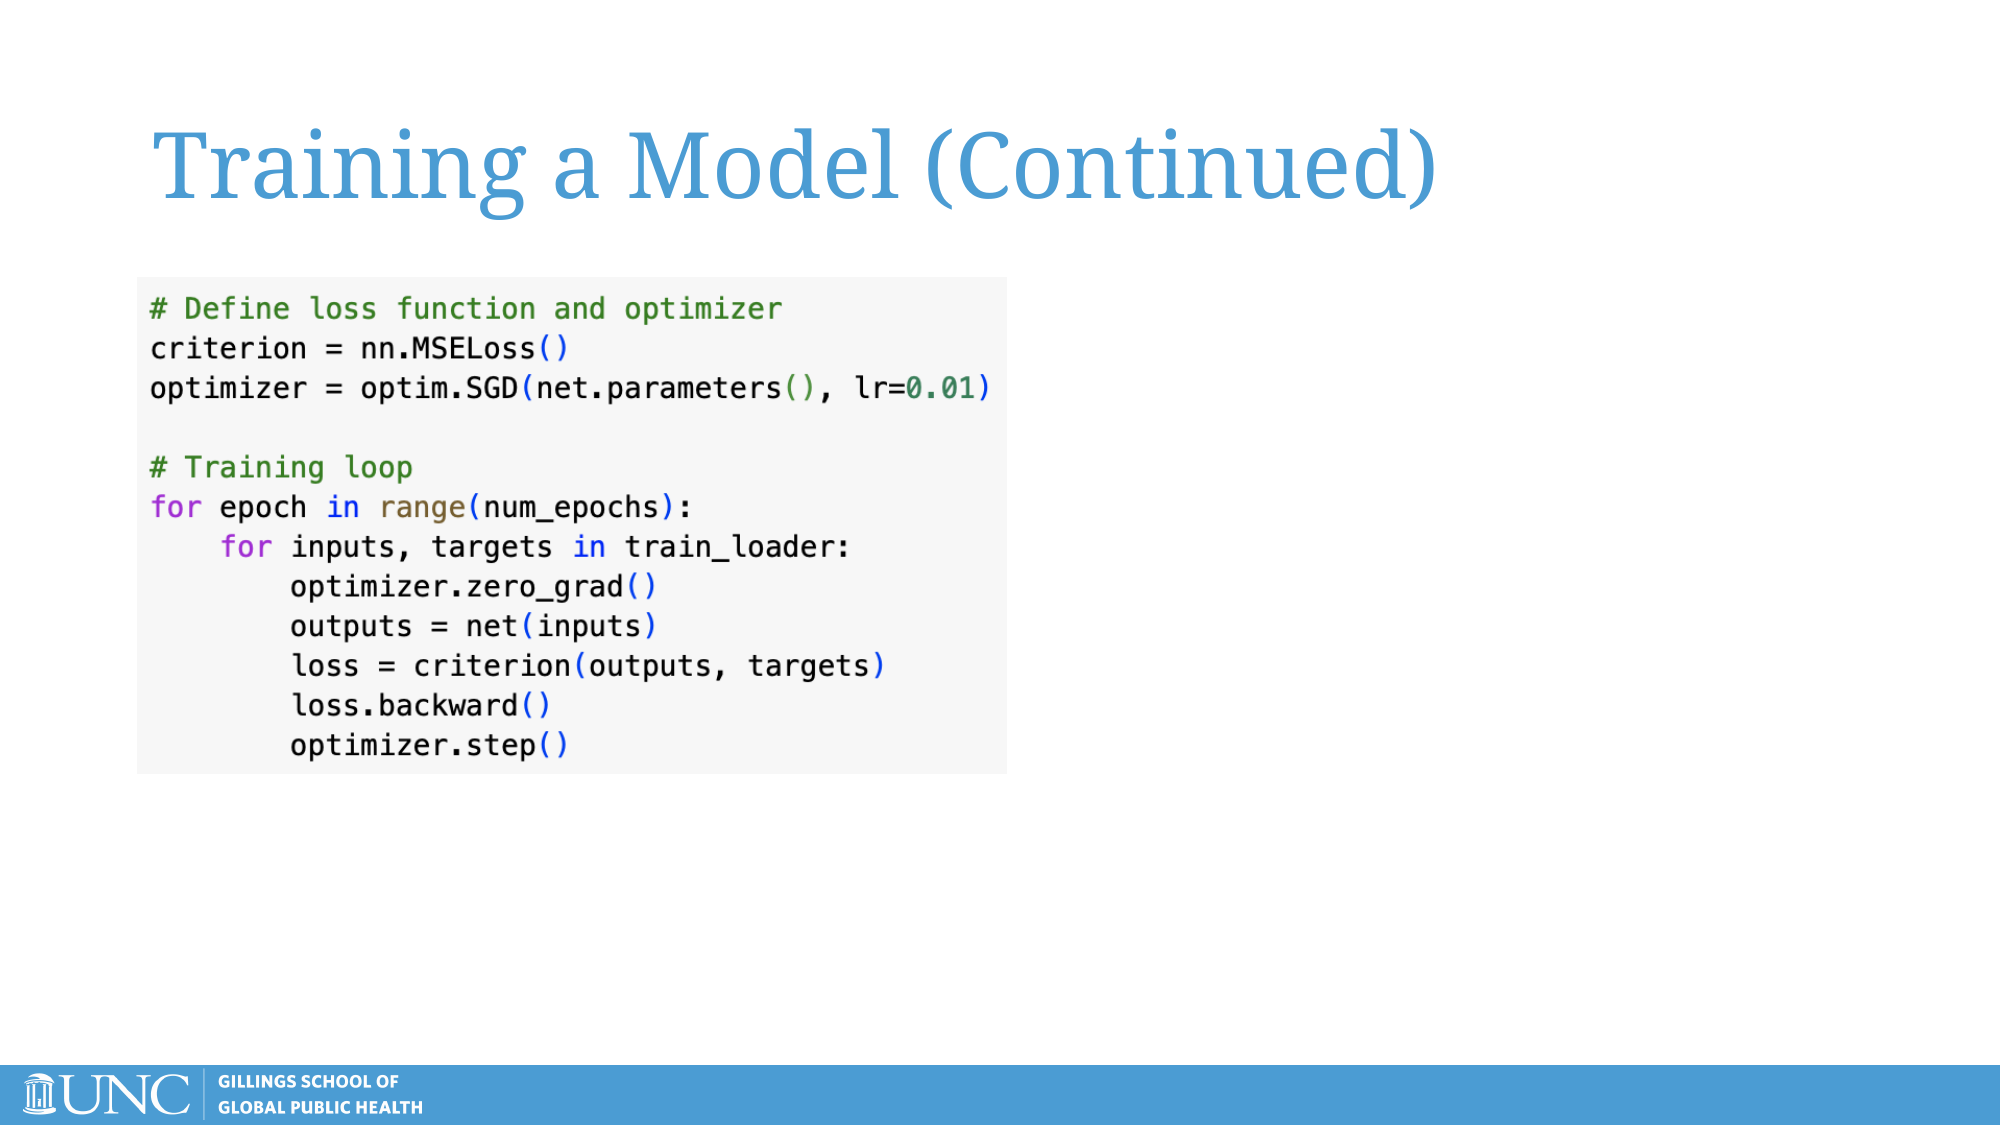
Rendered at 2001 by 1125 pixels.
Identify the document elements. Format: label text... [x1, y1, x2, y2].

picture [137, 277, 1007, 774]
title Training a Model (Continued) [137, 59, 1863, 278]
picture [23, 1068, 422, 1120]
